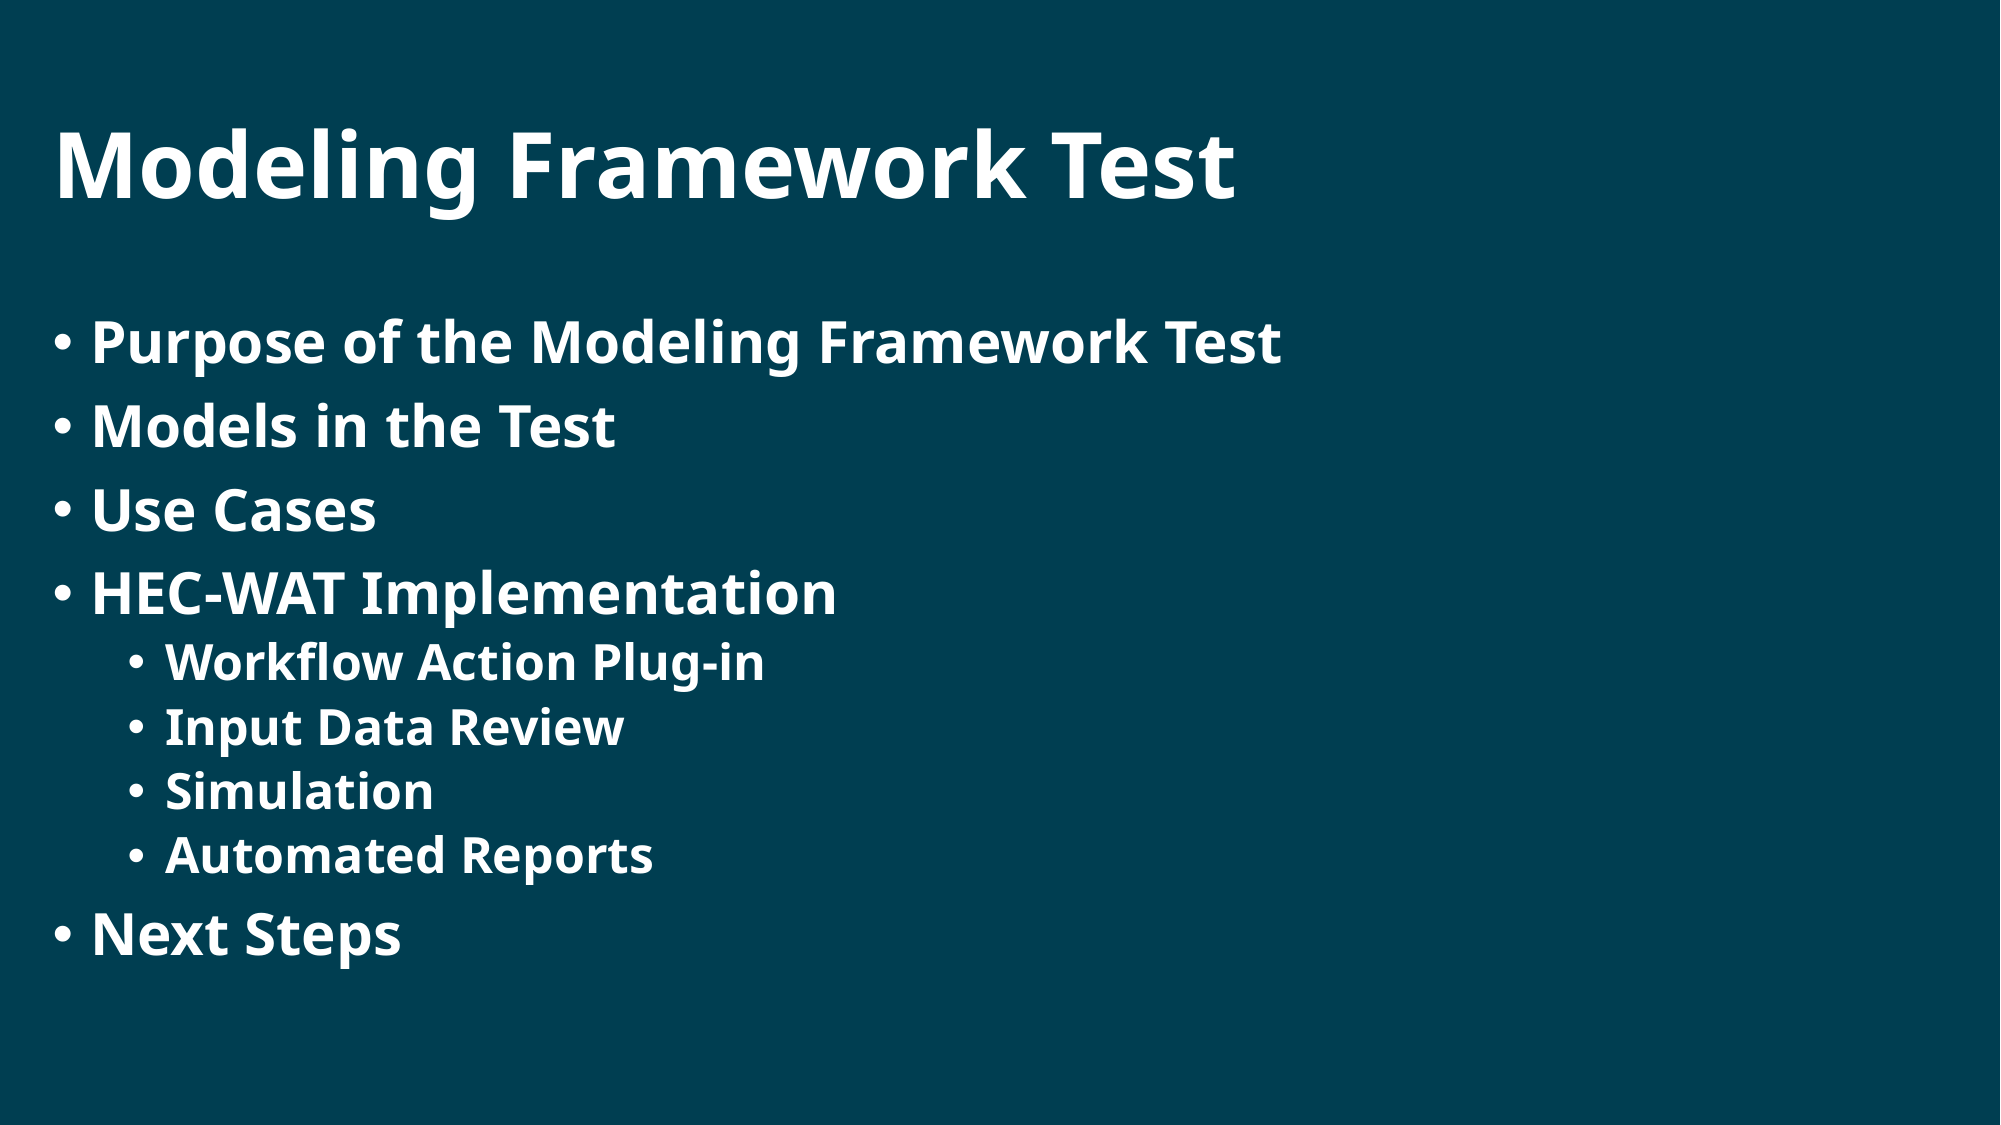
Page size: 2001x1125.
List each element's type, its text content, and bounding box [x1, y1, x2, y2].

title Modeling Framework Test [37, 59, 1958, 278]
list Purpose of the Modeling Framework Test Models in the Test Use Cases HEC-WAT Implementation Workflow Action Plug-in Input Data Review Simulation Automated Reports Next Steps [37, 305, 1958, 1020]
